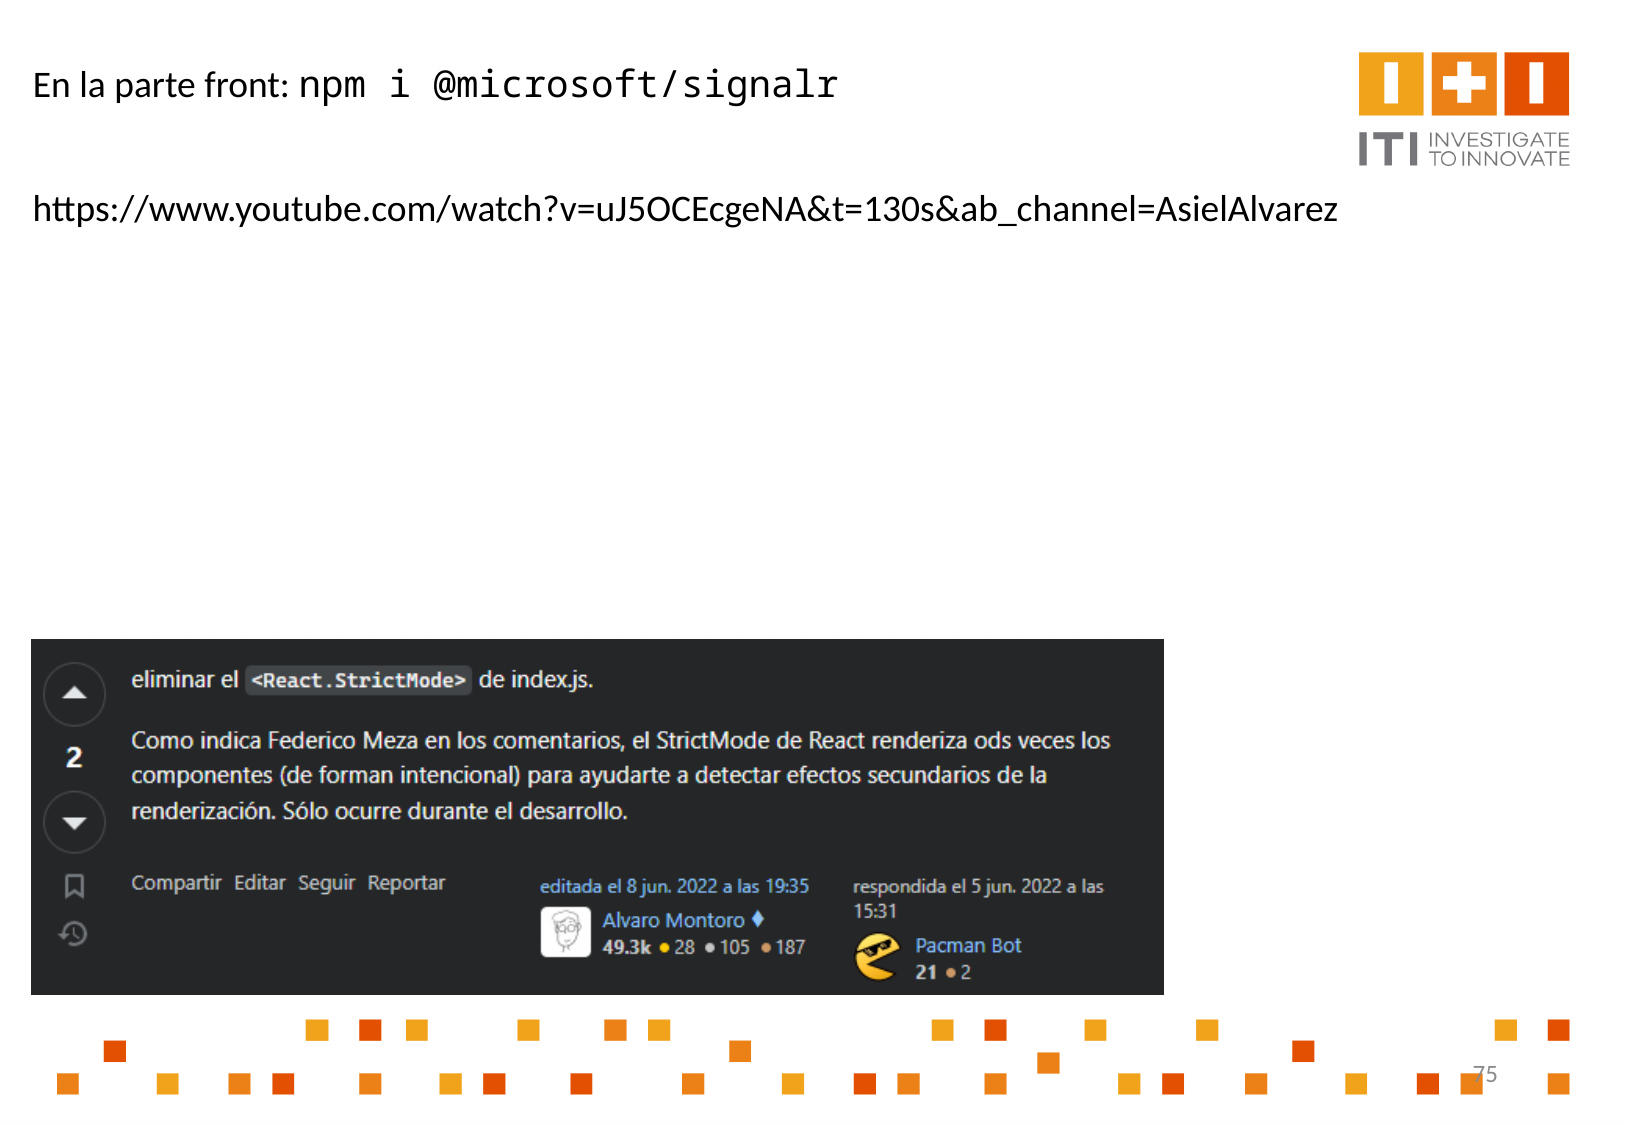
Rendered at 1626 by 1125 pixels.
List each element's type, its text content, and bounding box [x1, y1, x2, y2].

text_box https://www.youtube.com/watch?v=uJ5OCEcgeNA&t=130s&ab_channel=AsielAlvarez [18, 176, 1405, 236]
picture [0, 0, 1626, 1125]
slide_number 75 [1147, 1042, 1514, 1103]
text_box En la parte front: npm i @microsoft/signalr [18, 52, 998, 158]
